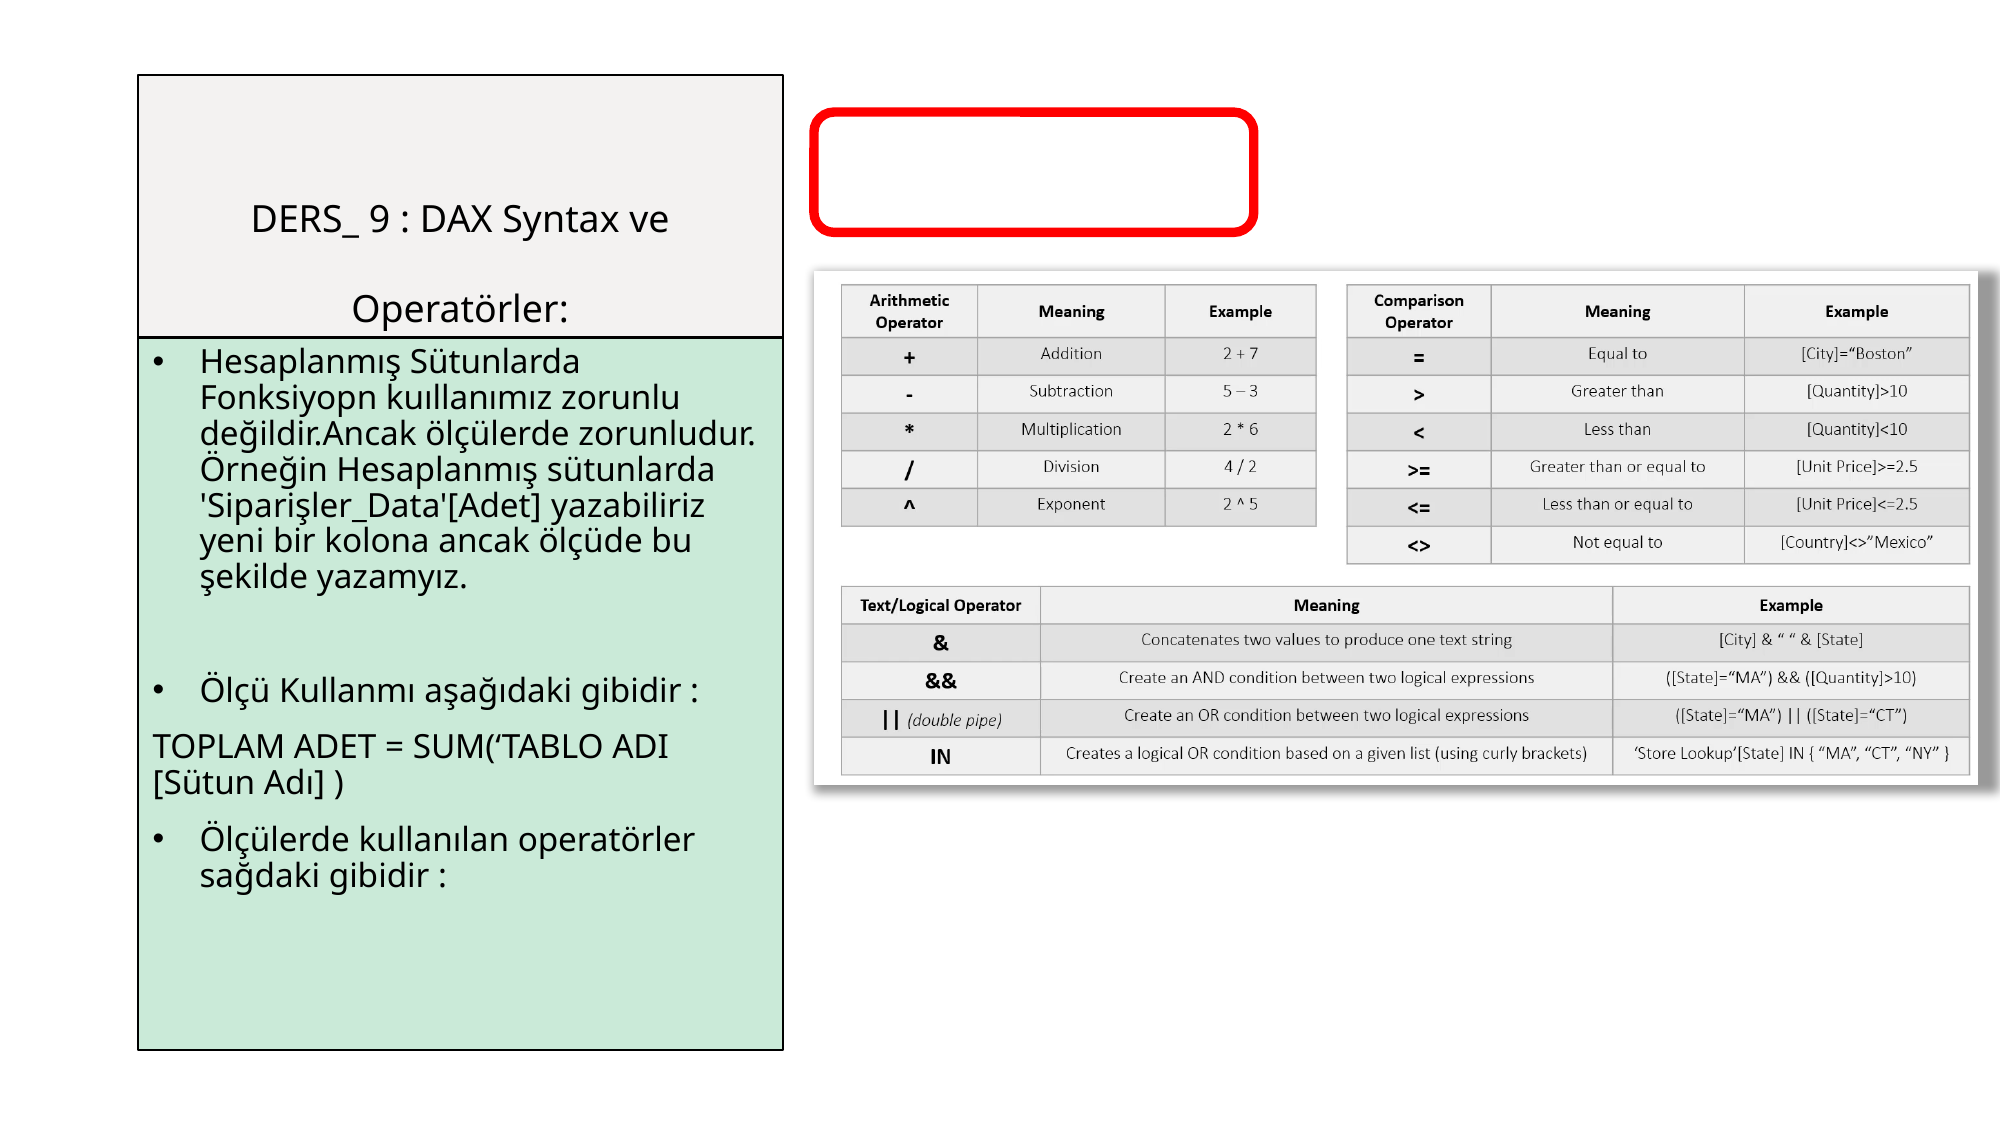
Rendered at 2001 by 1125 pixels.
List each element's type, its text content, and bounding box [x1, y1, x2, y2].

picture [813, 271, 1978, 786]
text_box [812, 110, 1256, 234]
title DERS_ 9 : DAX Syntax ve Operatörler: [137, 75, 783, 337]
list Hesaplanmış Sütunlarda Fonksiyopn kuıllanımız zorunlu değildir.Ancak ölçülerde zorunludur. Örneğin Hesaplanmış sütunlarda 'Siparişler_Data'[Adet] yazabiliriz yeni bir kolona ancak ölçüde bu şekilde yazamyız. Ölçü Kullanmı aşağıdaki gibidir : TOPLAM ADET = SUM(‘TABLO ADI [Sütun Adı] ) Ölçülerde kullanılan operatörler sağdaki gibidir : [137, 337, 783, 1050]
